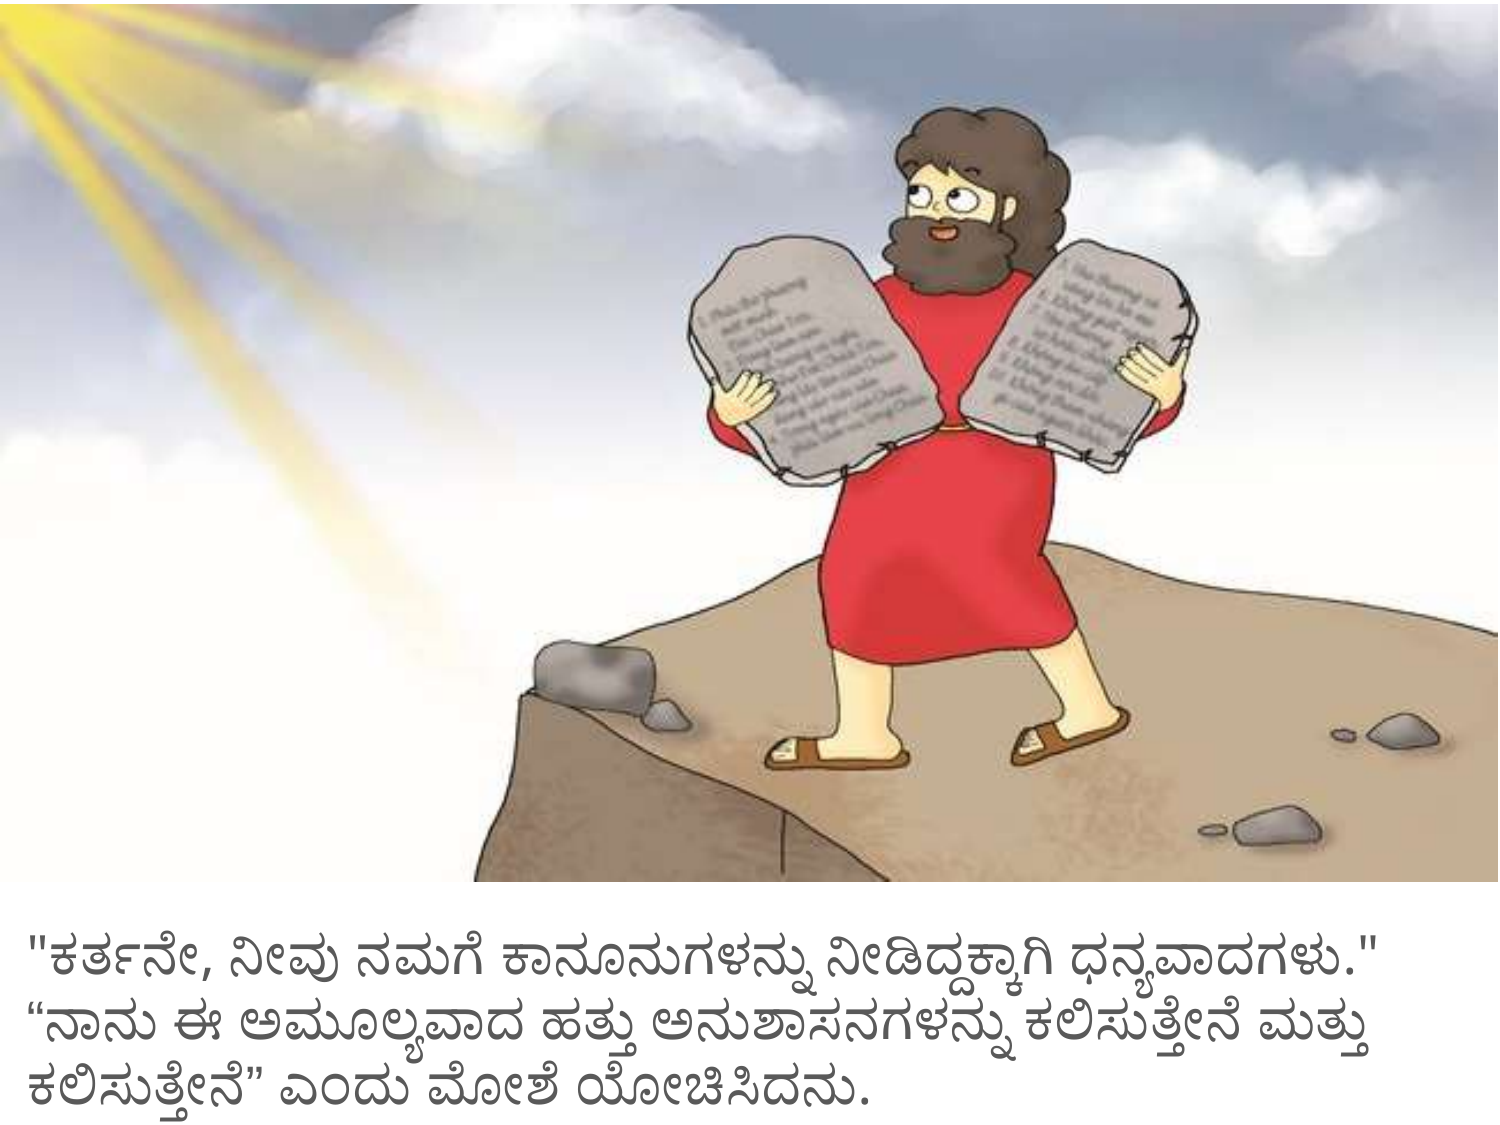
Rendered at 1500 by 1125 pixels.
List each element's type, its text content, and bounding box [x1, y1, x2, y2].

text_box "ಕರ್ತನೇ, ನೀವು ನಮಗೆ ಕಾನೂನುಗಳನ್ನು ನೀಡಿದ್ದಕ್ಕಾಗಿ ಧನ್ಯವಾದಗಳು." “ನಾನು ಈ ಅಮೂಲ್ಯವಾದ ಹತ್ತು ಅನುಶಾಸನಗಳನ್ನು ಕಲಿಸುತ್ತೇನೆ ಮತ್ತು ಕಲಿಸುತ್ತೇನೆ” ಎಂದು ಮೋಶೆ ಯೋಚಿಸಿದನು. [11, 912, 1498, 1123]
picture [0, 4, 1498, 882]
